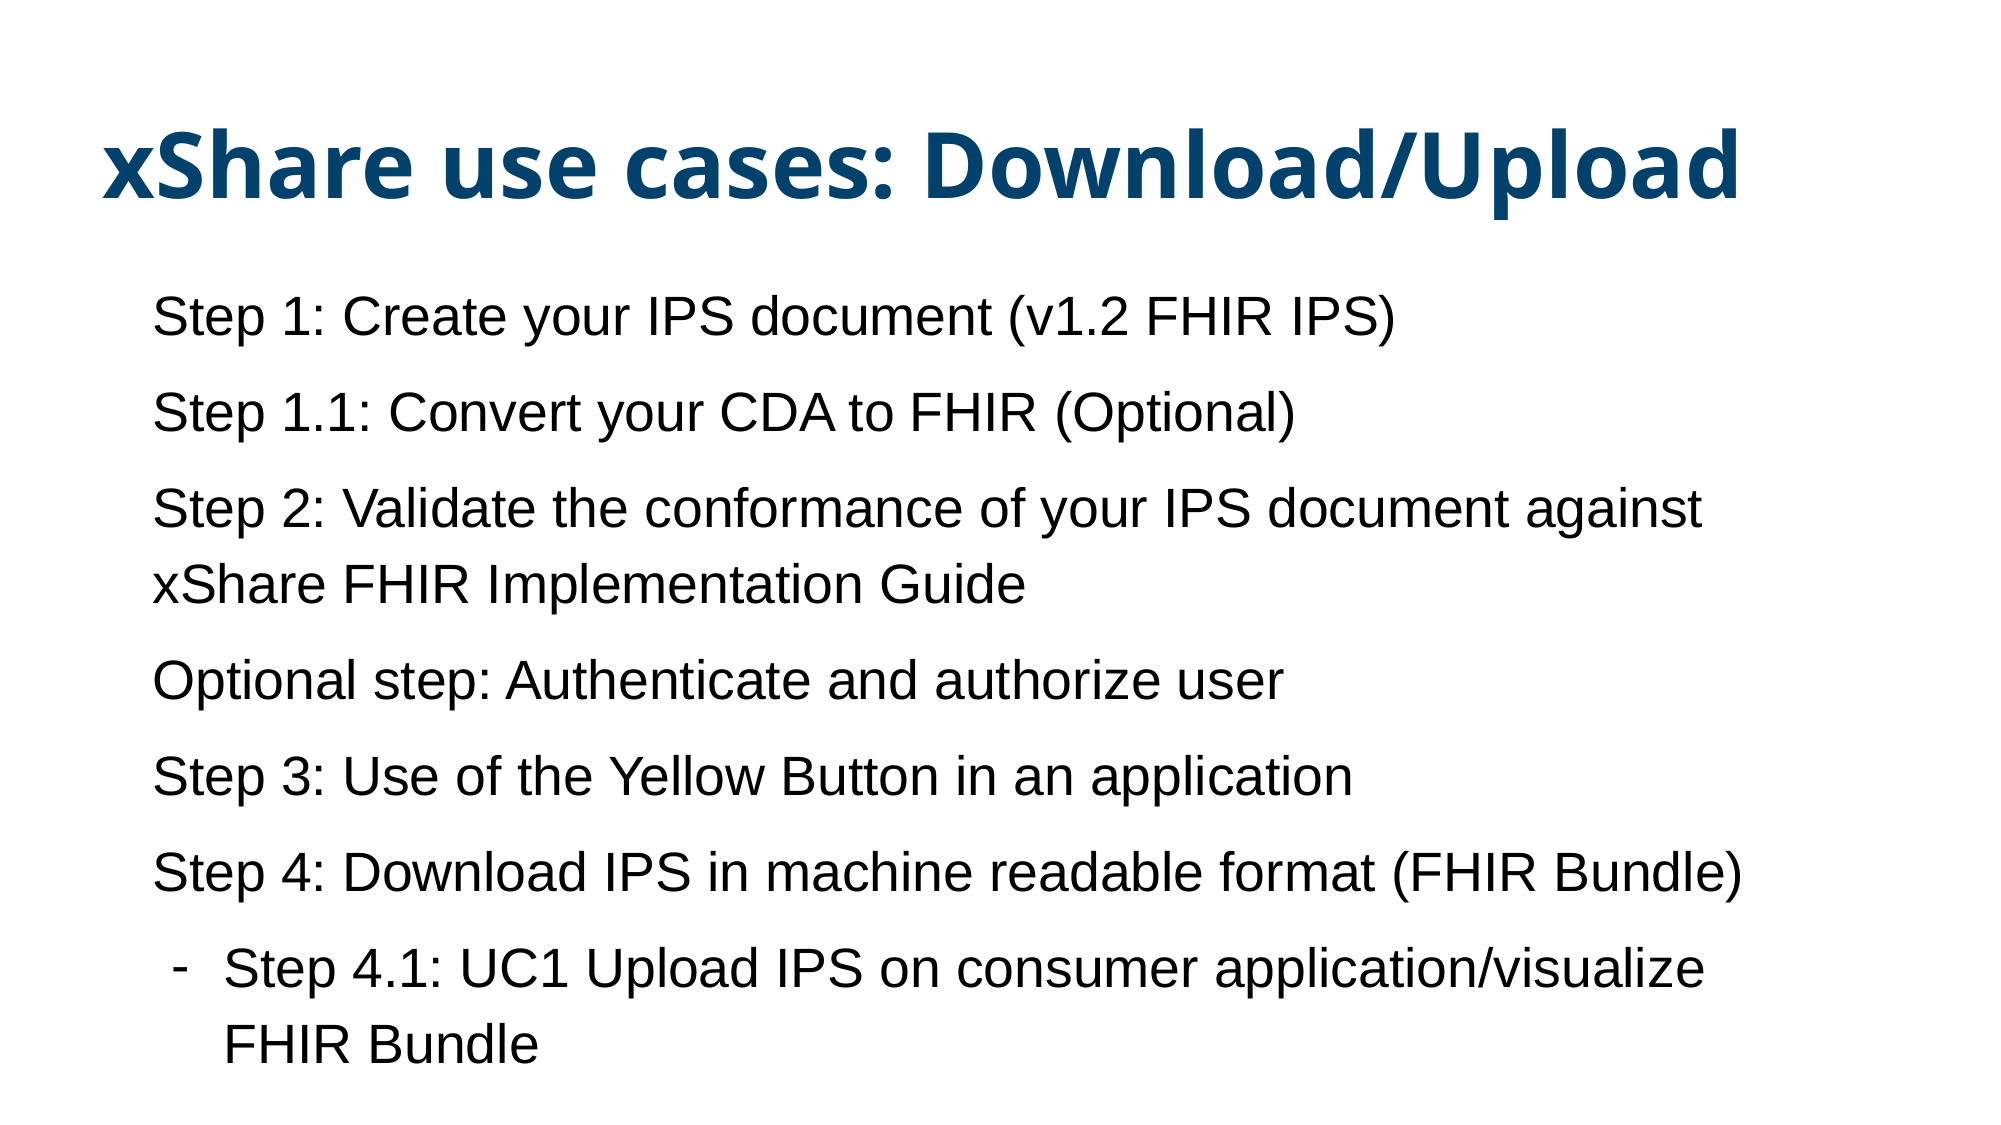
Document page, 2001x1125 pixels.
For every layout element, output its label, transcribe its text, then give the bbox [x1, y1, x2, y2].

list Step 1: Create your IPS document (v1.2 FHIR IPS) Step 1.1: Convert your CDA to FHIR (Optional) Step 2: Validate the conformance of your IPS document against xShare FHIR Implementation Guide Optional step: Authenticate and authorize user Step 3: Use of the Yellow Button in an application Step 4: Download IPS in machine readable format (FHIR Bundle) Step 4.1: UC1 Upload IPS on consumer application/visualize FHIR Bundle [137, 262, 1863, 1088]
title xShare use cases: Download/Upload [87, 59, 1940, 278]
